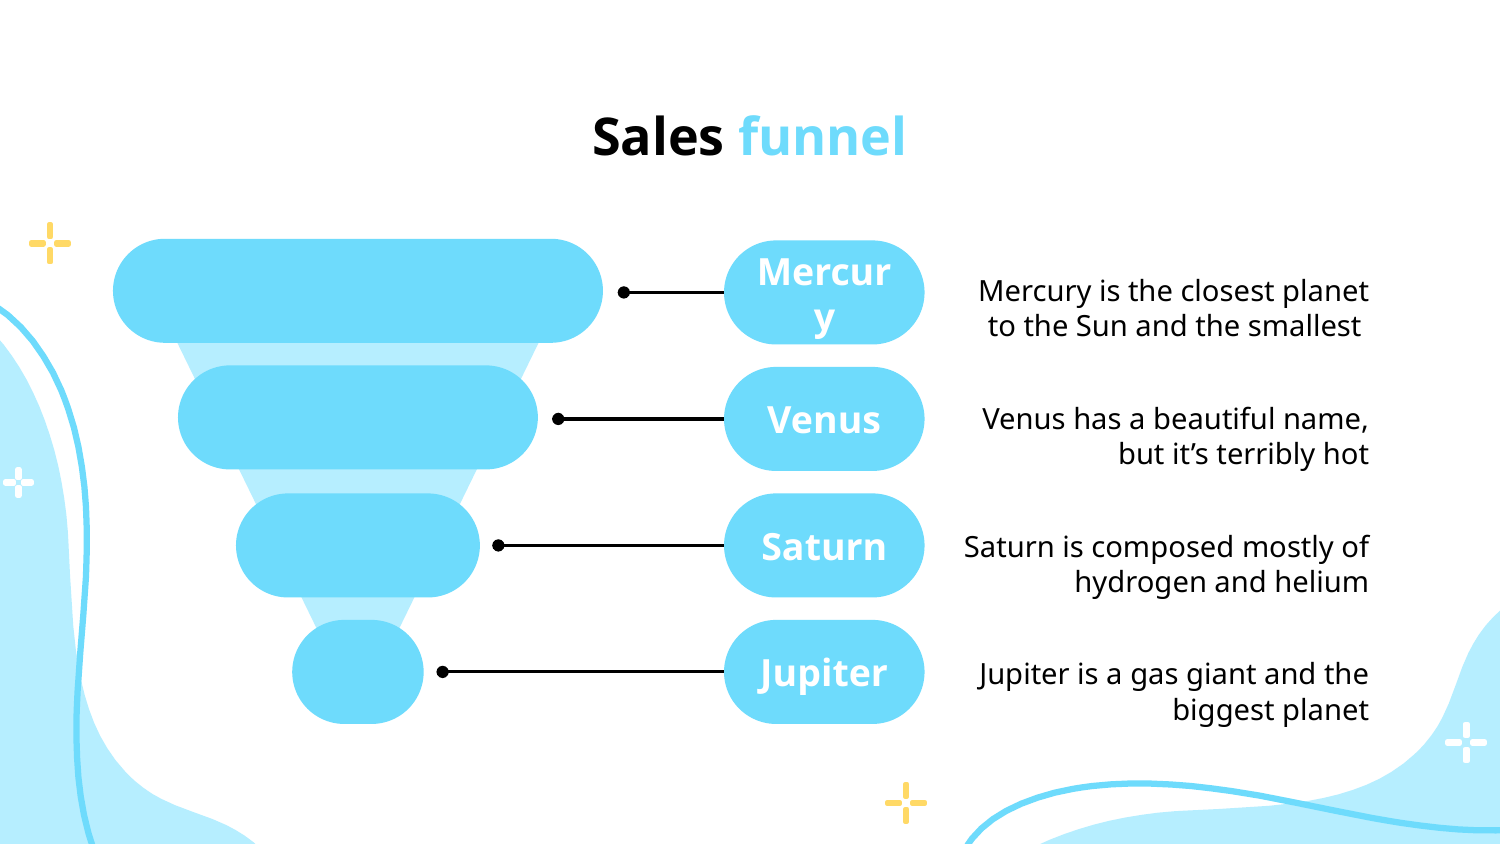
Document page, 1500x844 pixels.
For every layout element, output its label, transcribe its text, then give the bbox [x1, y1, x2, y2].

text_box Jupiter is a gas giant and the biggest planet [893, 645, 1392, 737]
text_box Jupiter [724, 619, 925, 724]
text_box [177, 343, 539, 379]
text_box [112, 238, 603, 343]
text_box Mercury is the closest planet to the Sun and the smallest [893, 261, 1392, 353]
title Sales funnel [118, 88, 1382, 183]
text_box Saturn is composed mostly of hydrogen and helium [893, 517, 1392, 609]
text_box [292, 619, 424, 724]
text_box Venus has a beautiful name, but it’s terribly hot [893, 389, 1392, 481]
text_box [31, 224, 69, 263]
text_box [301, 598, 415, 628]
text_box [235, 493, 480, 598]
text_box [239, 470, 477, 504]
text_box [5, 469, 32, 496]
text_box Venus [724, 366, 925, 471]
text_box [1447, 723, 1485, 762]
text_box Mercury [724, 240, 925, 345]
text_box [887, 784, 925, 822]
text_box [177, 365, 538, 470]
text_box Saturn [724, 493, 925, 598]
